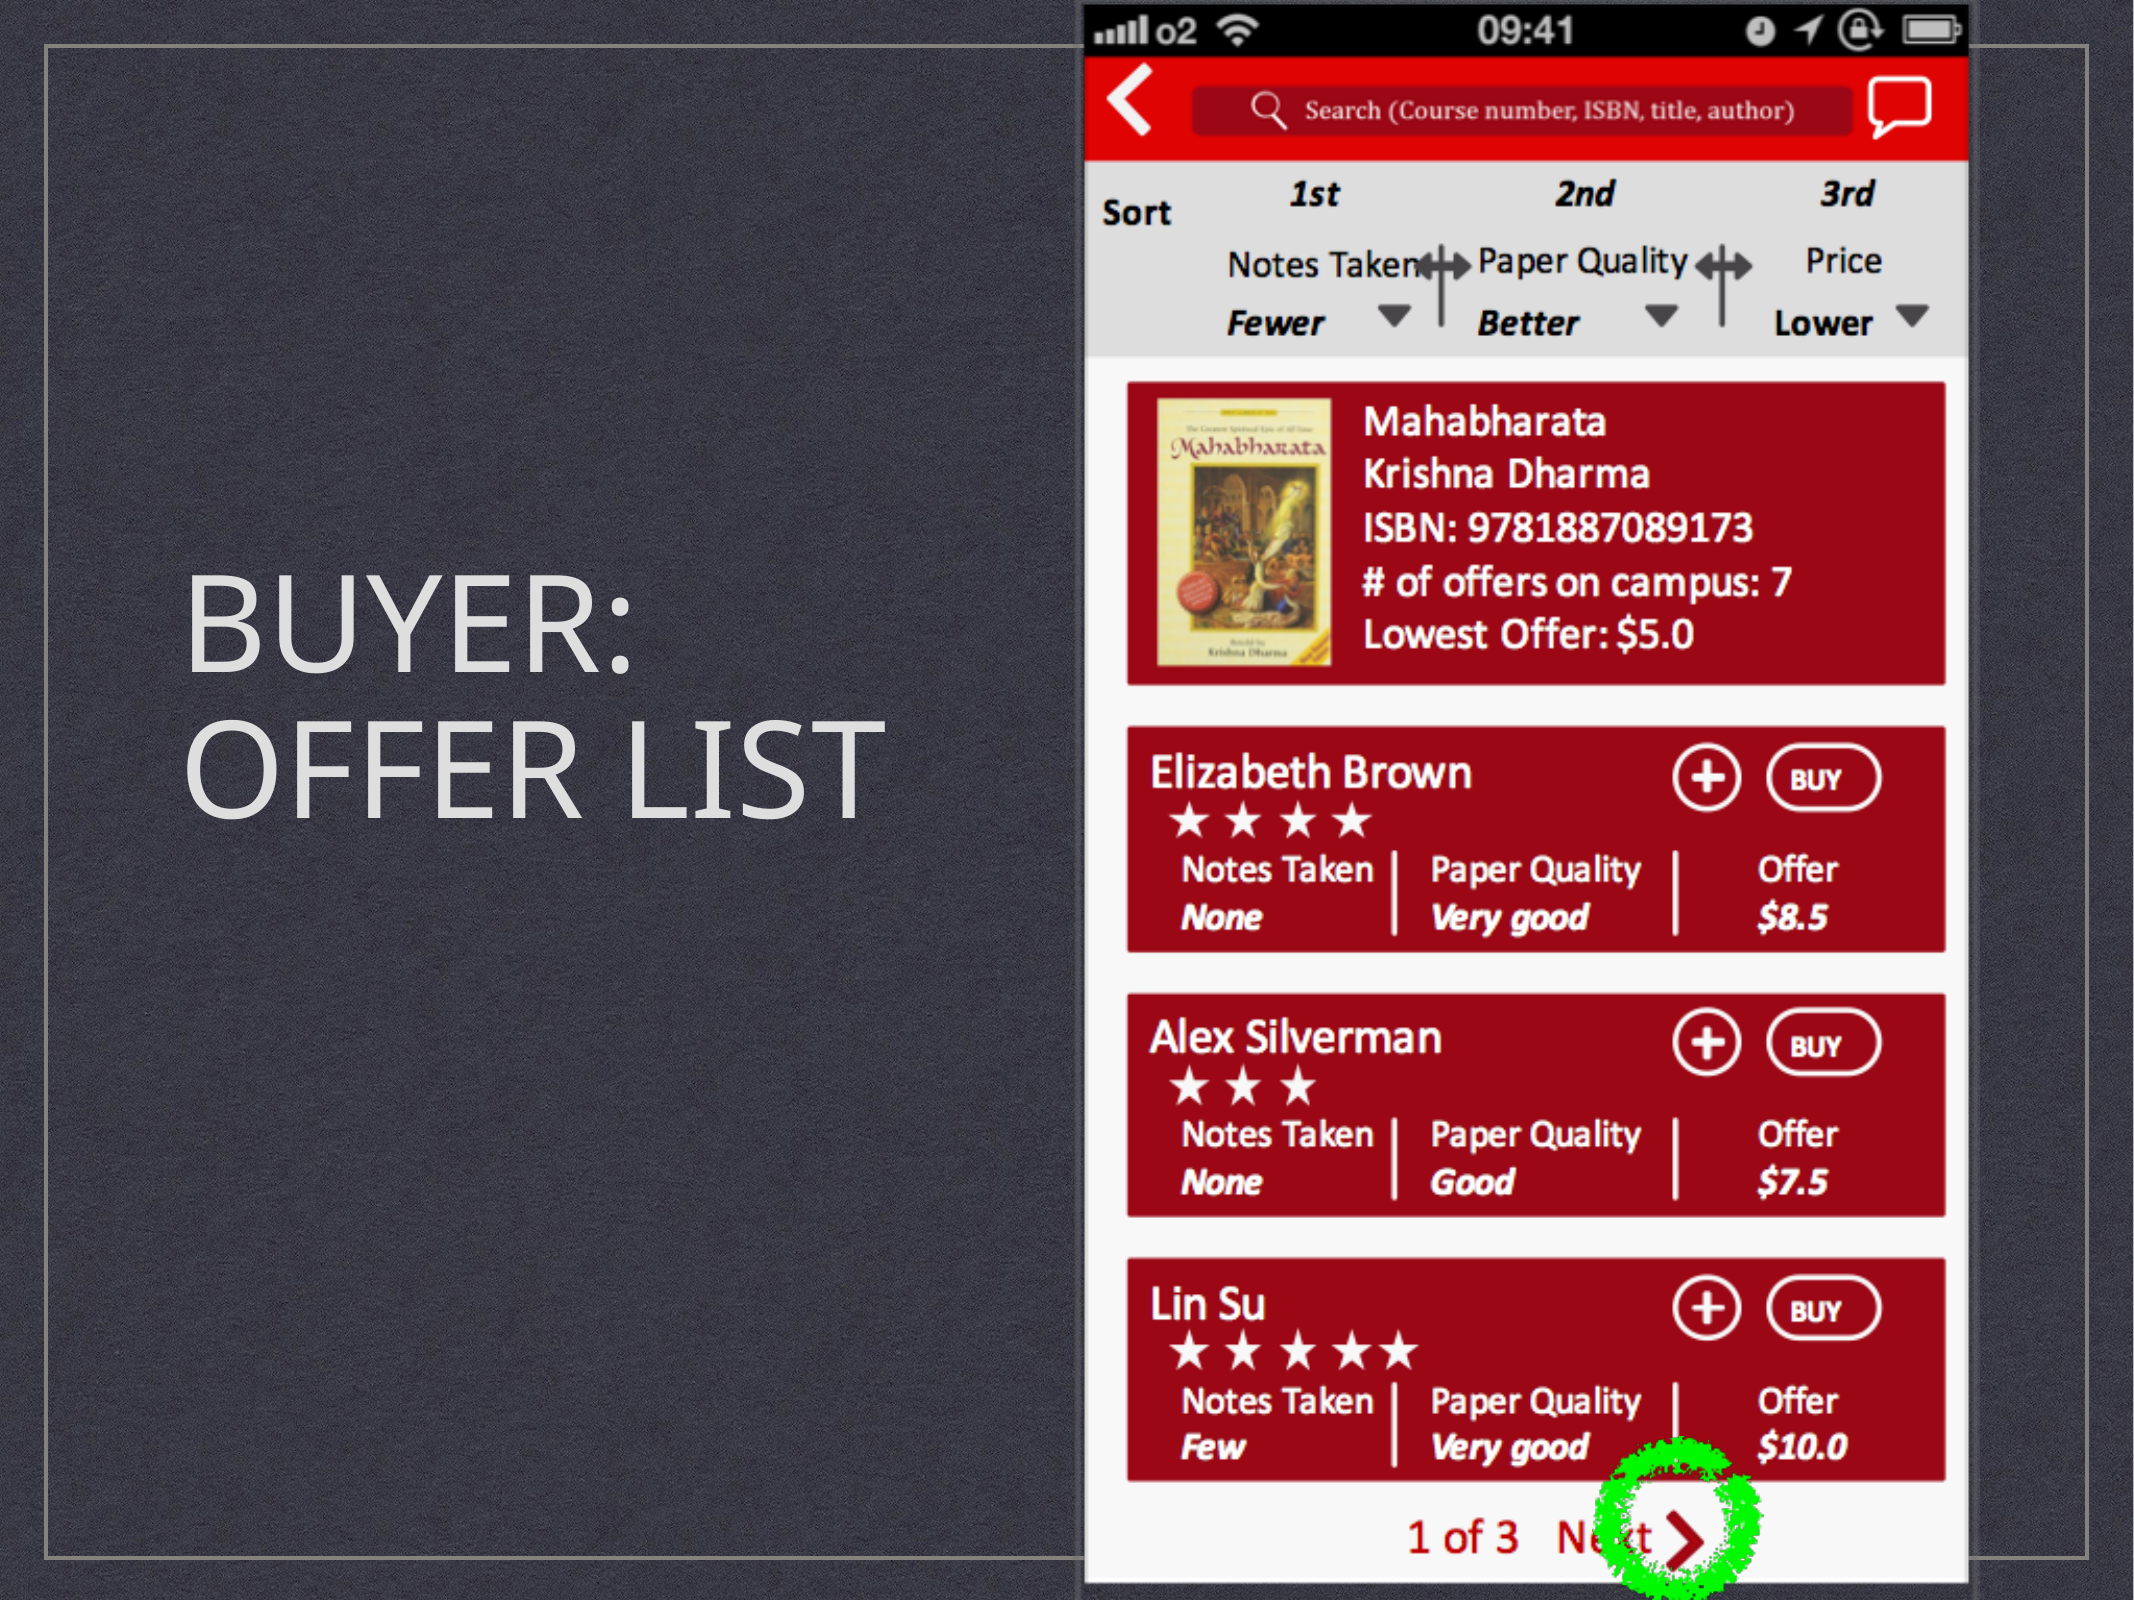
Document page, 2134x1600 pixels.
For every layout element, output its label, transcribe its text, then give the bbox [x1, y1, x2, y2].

title buyer: offer list [170, 211, 1047, 857]
picture [0, 0, 2134, 1600]
